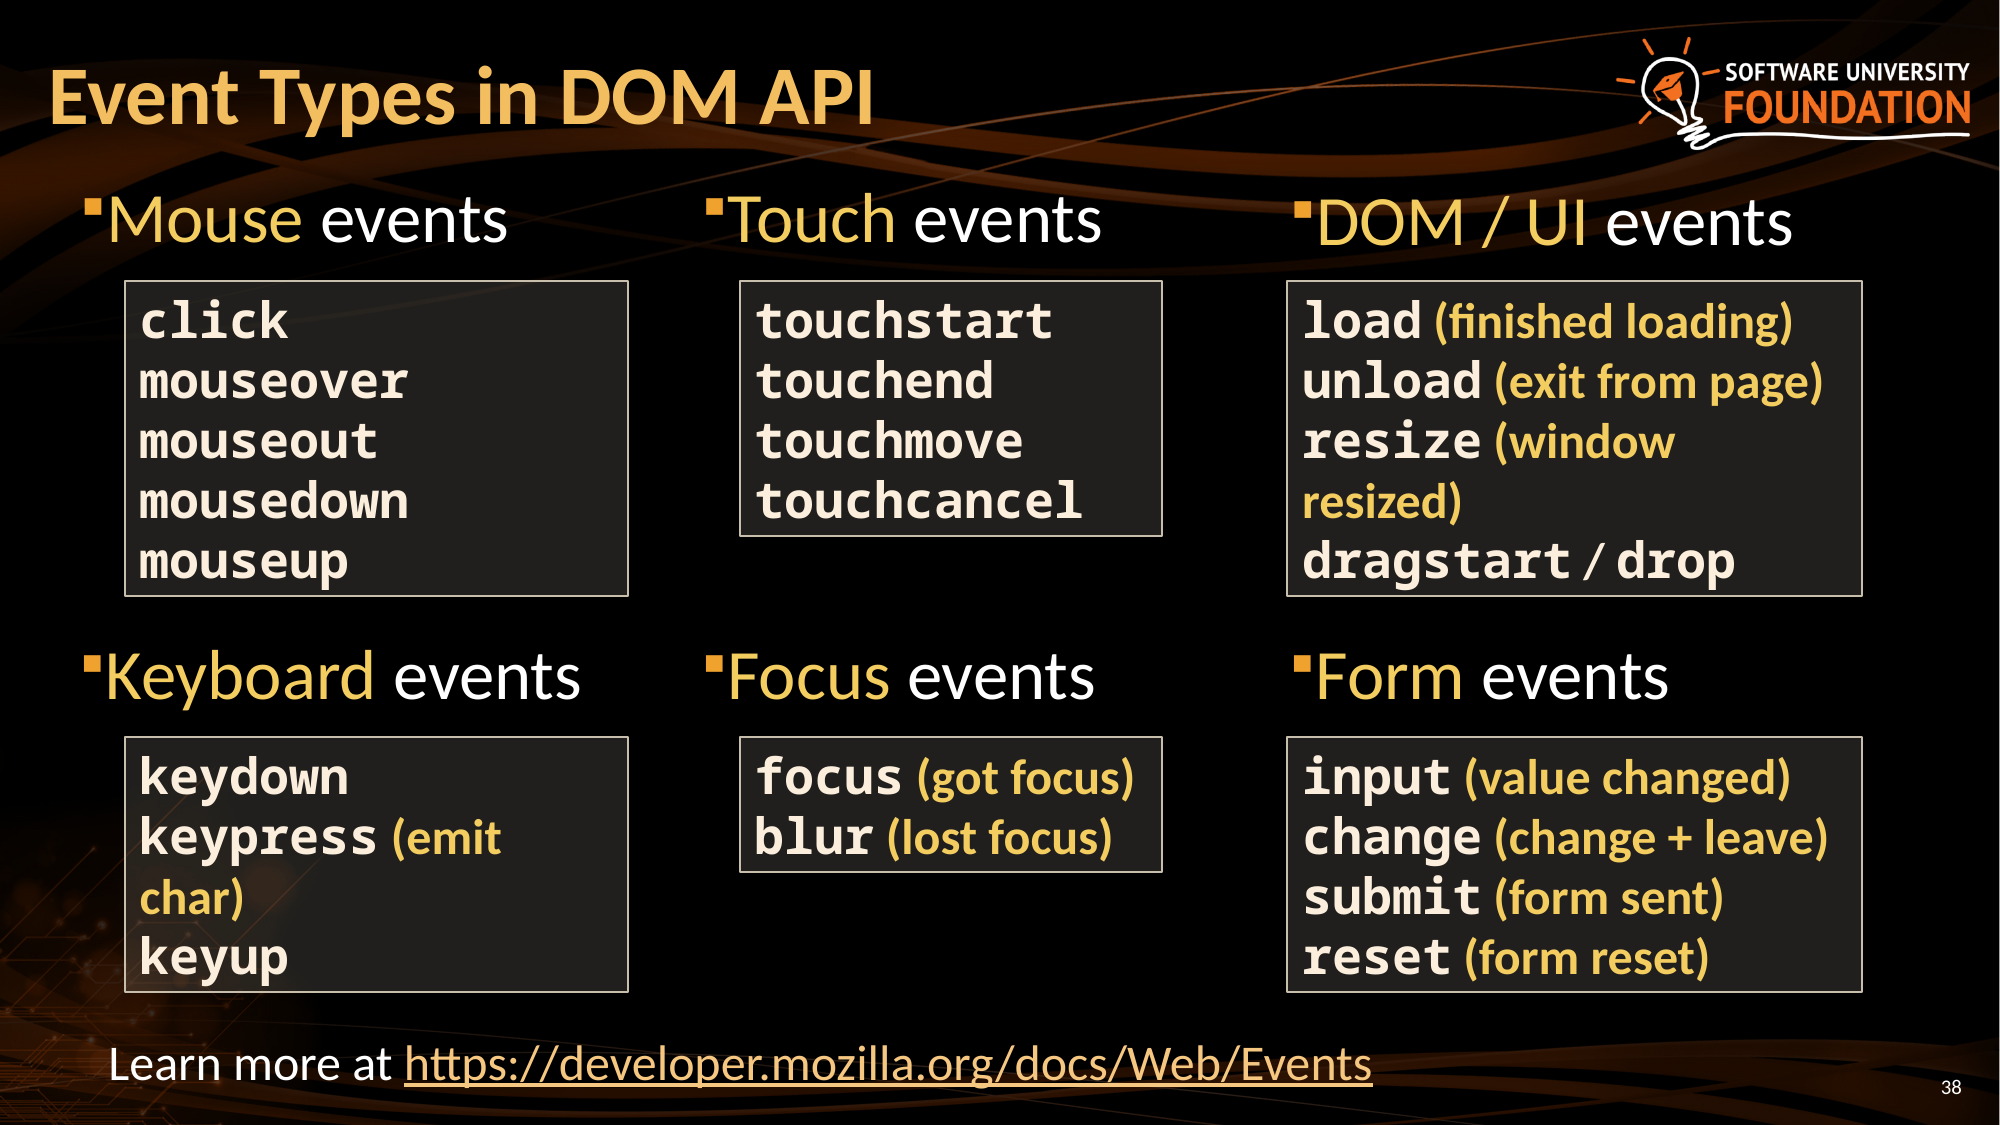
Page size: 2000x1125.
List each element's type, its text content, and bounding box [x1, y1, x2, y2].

picture [0, 0, 2000, 1125]
text_box touchstart touchend touchmove touchcancel [739, 281, 1163, 536]
text_box Mouse events [65, 156, 628, 265]
text_box DOM / UI events [1275, 158, 1838, 267]
text_box keydown keypress (emit char) keyup [124, 737, 628, 993]
text_box focus (got focus) blur (lost focus) [739, 737, 1163, 873]
text_box Touch events [686, 156, 1205, 265]
text_box load (finished loading) unload (exit from page) resize (window resized) dragstart / drop [1287, 281, 1863, 596]
text_box input (value changed) change (change + leave) submit (form sent) reset (form reset) [1287, 737, 1863, 993]
title Event Types in DOM API [30, 6, 1602, 189]
text_box Focus events [686, 612, 1217, 721]
text_box click mouseover mouseout mousedown mouseup [124, 281, 628, 596]
text_box Keyboard events [64, 612, 652, 721]
text_box Learn more at https://developer.mozilla.org/docs/Web/Events [93, 1022, 1430, 1098]
text_box Form events [1274, 612, 1771, 721]
slide_number 38 [1897, 1070, 1968, 1103]
